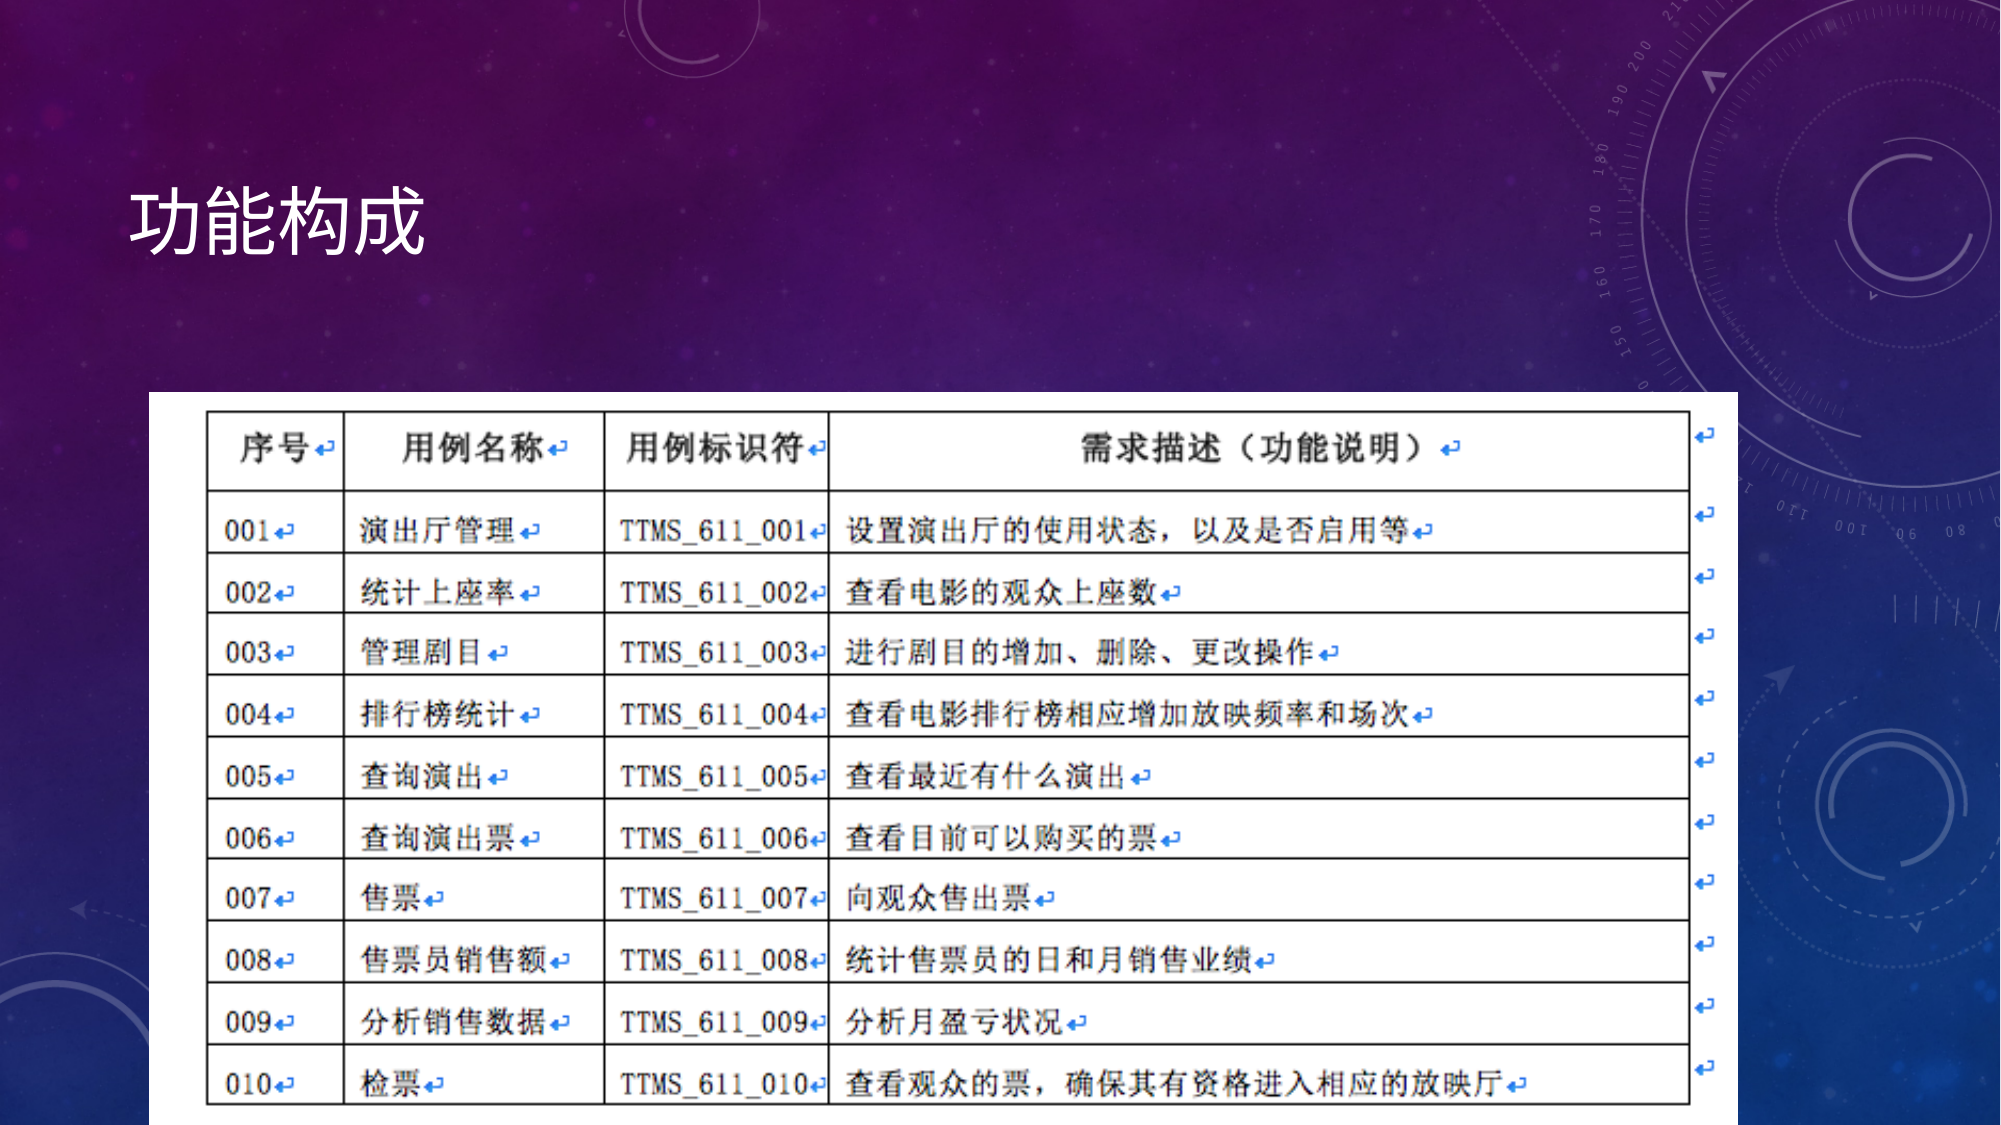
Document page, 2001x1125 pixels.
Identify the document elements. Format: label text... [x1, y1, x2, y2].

picture [0, 0, 2001, 1125]
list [149, 392, 1738, 1125]
title 功能构成 [112, 99, 1775, 339]
